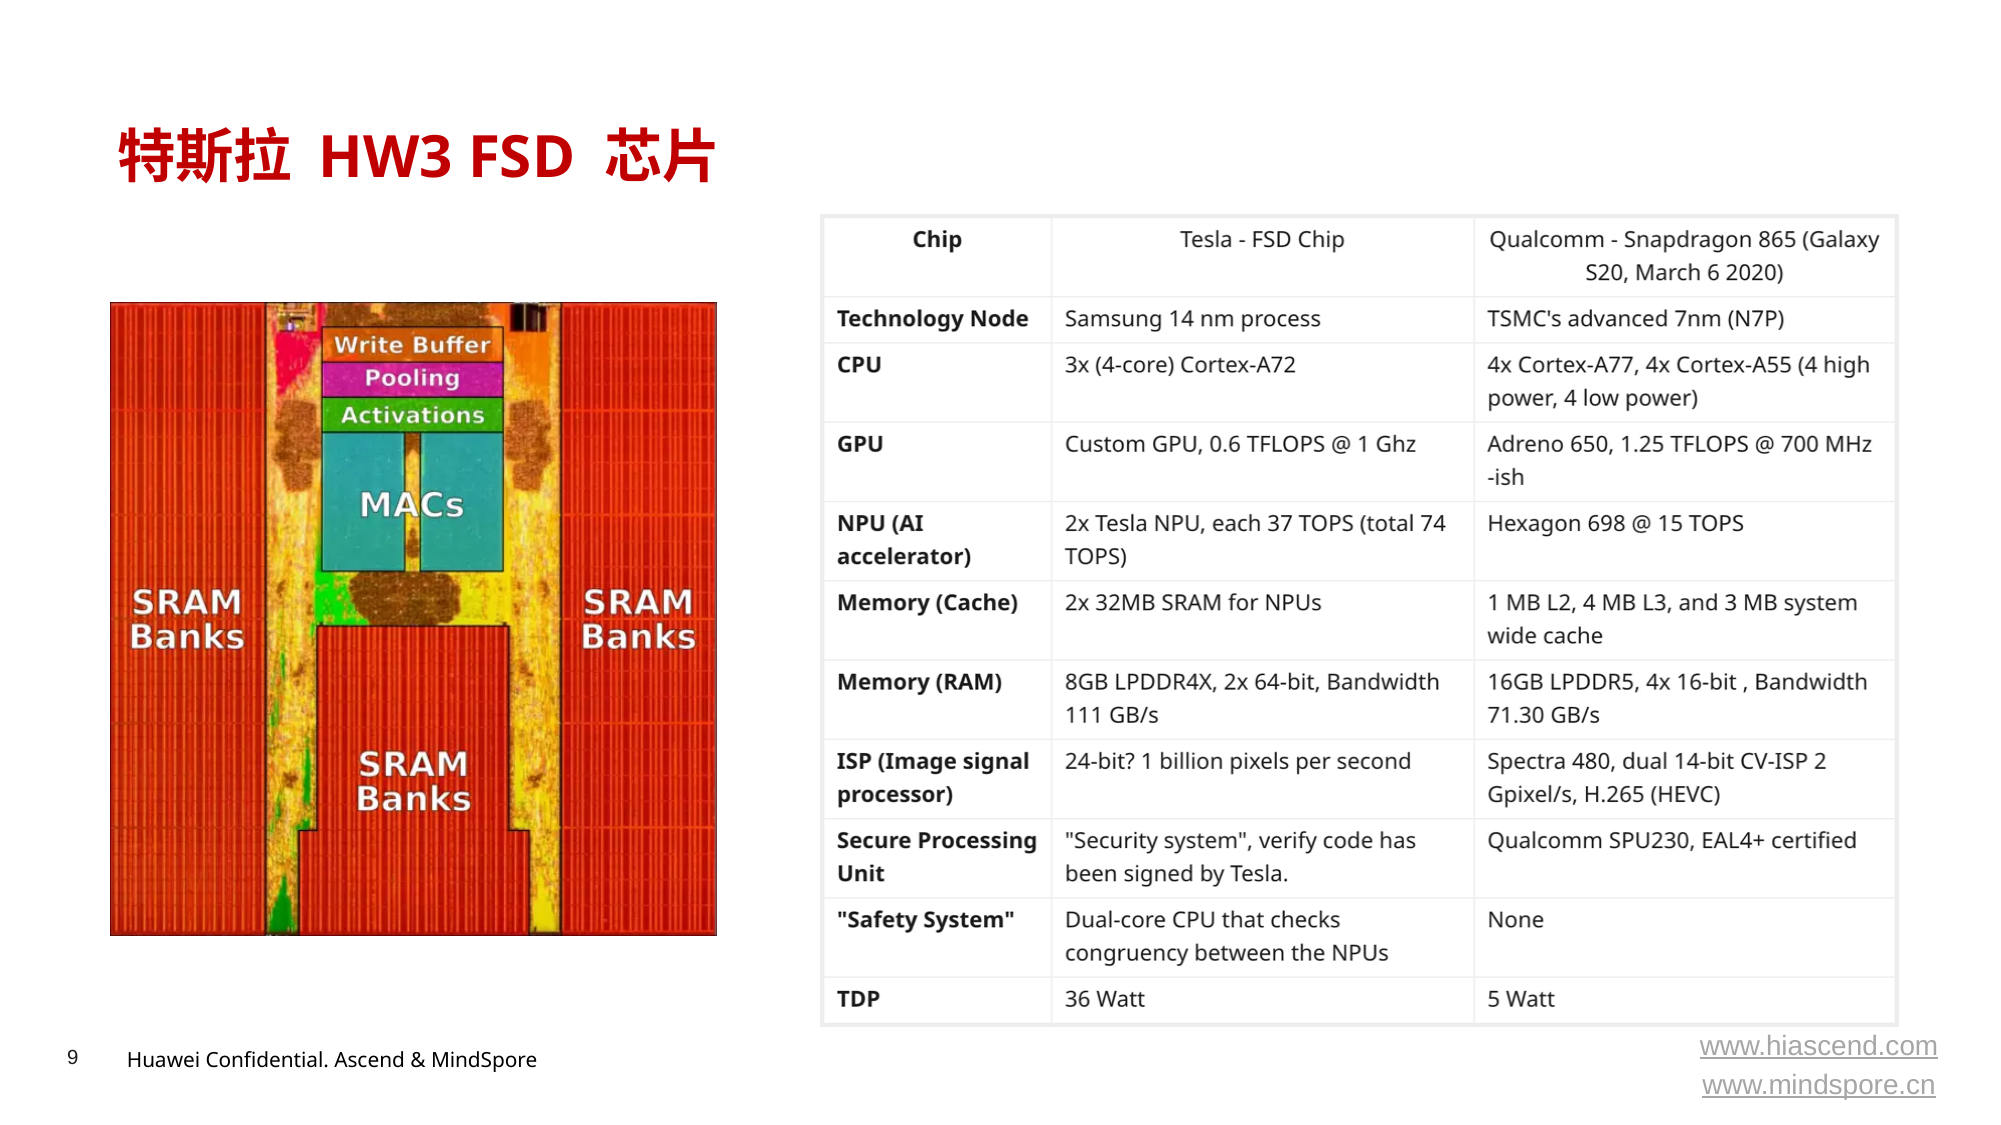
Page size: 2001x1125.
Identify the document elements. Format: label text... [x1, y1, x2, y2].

picture [817, 207, 1899, 1028]
picture [110, 302, 718, 936]
title 特斯拉 HW3 FSD 芯片 [102, 111, 1901, 209]
